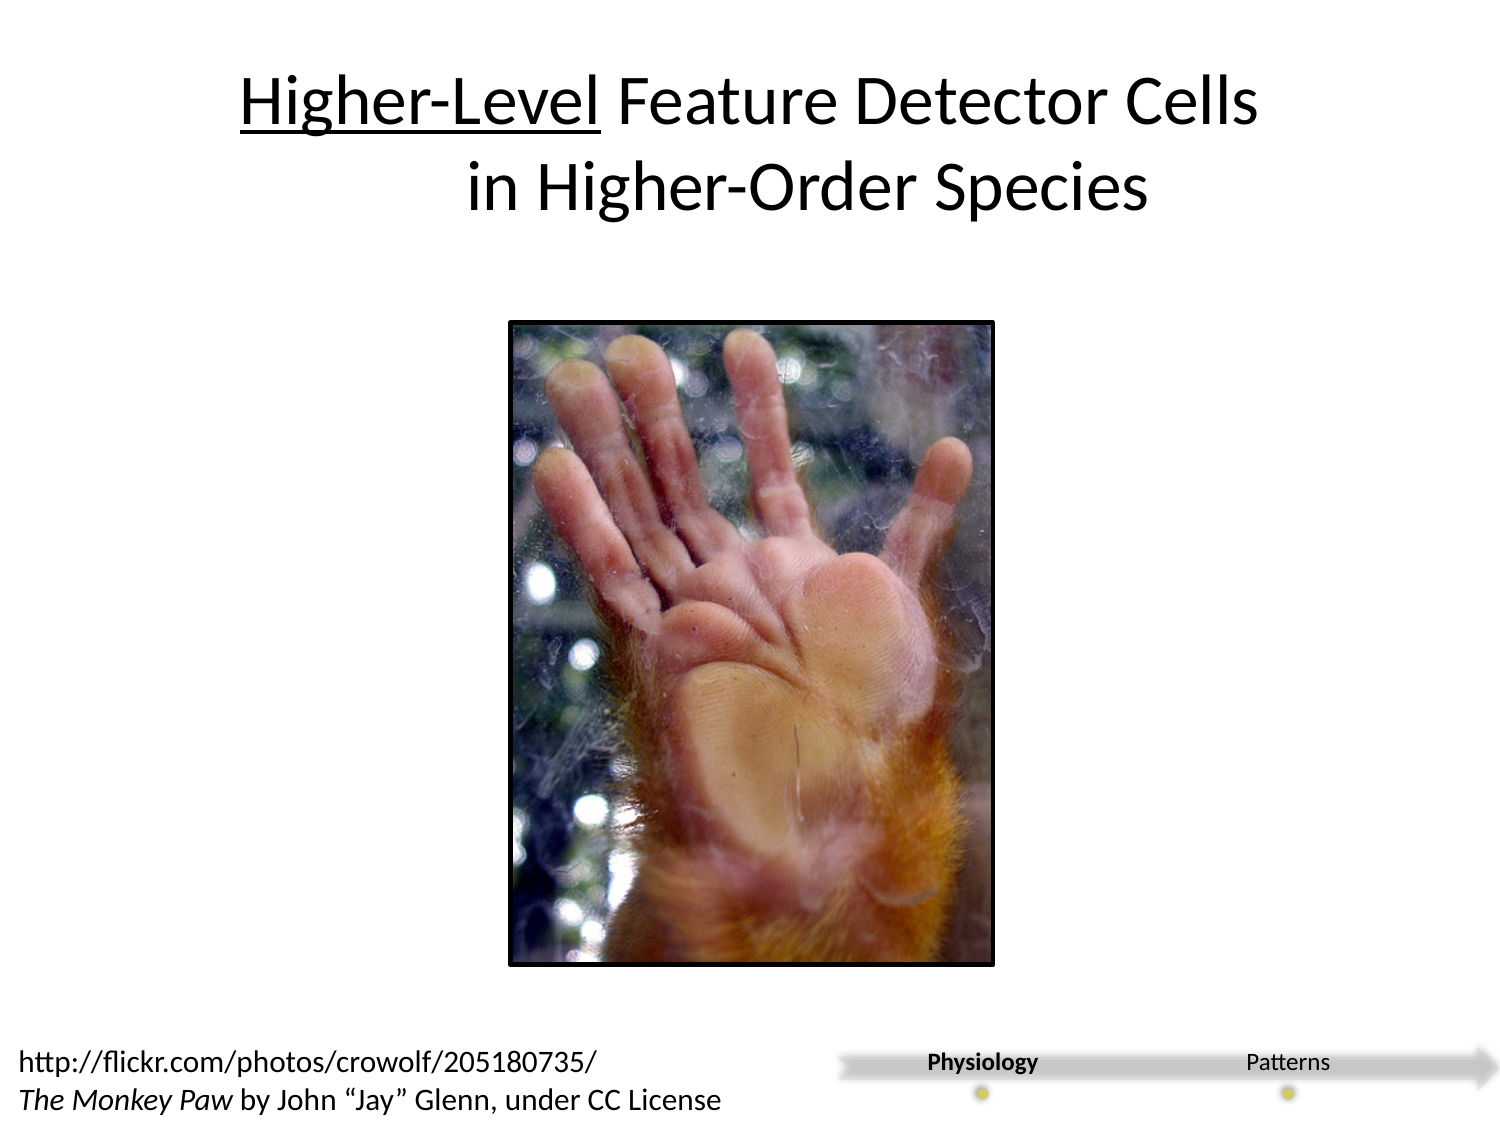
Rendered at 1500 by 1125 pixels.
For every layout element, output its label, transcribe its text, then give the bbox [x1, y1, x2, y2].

text_box http://flickr.com/photos/crowolf/205180735/ The Monkey Paw by John “Jay” Glenn, under CC License [3, 1034, 738, 1124]
picture [512, 324, 991, 963]
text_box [837, 1012, 1500, 1125]
title Higher-Level Feature Detector Cells in Higher-Order Species [75, 45, 1425, 233]
